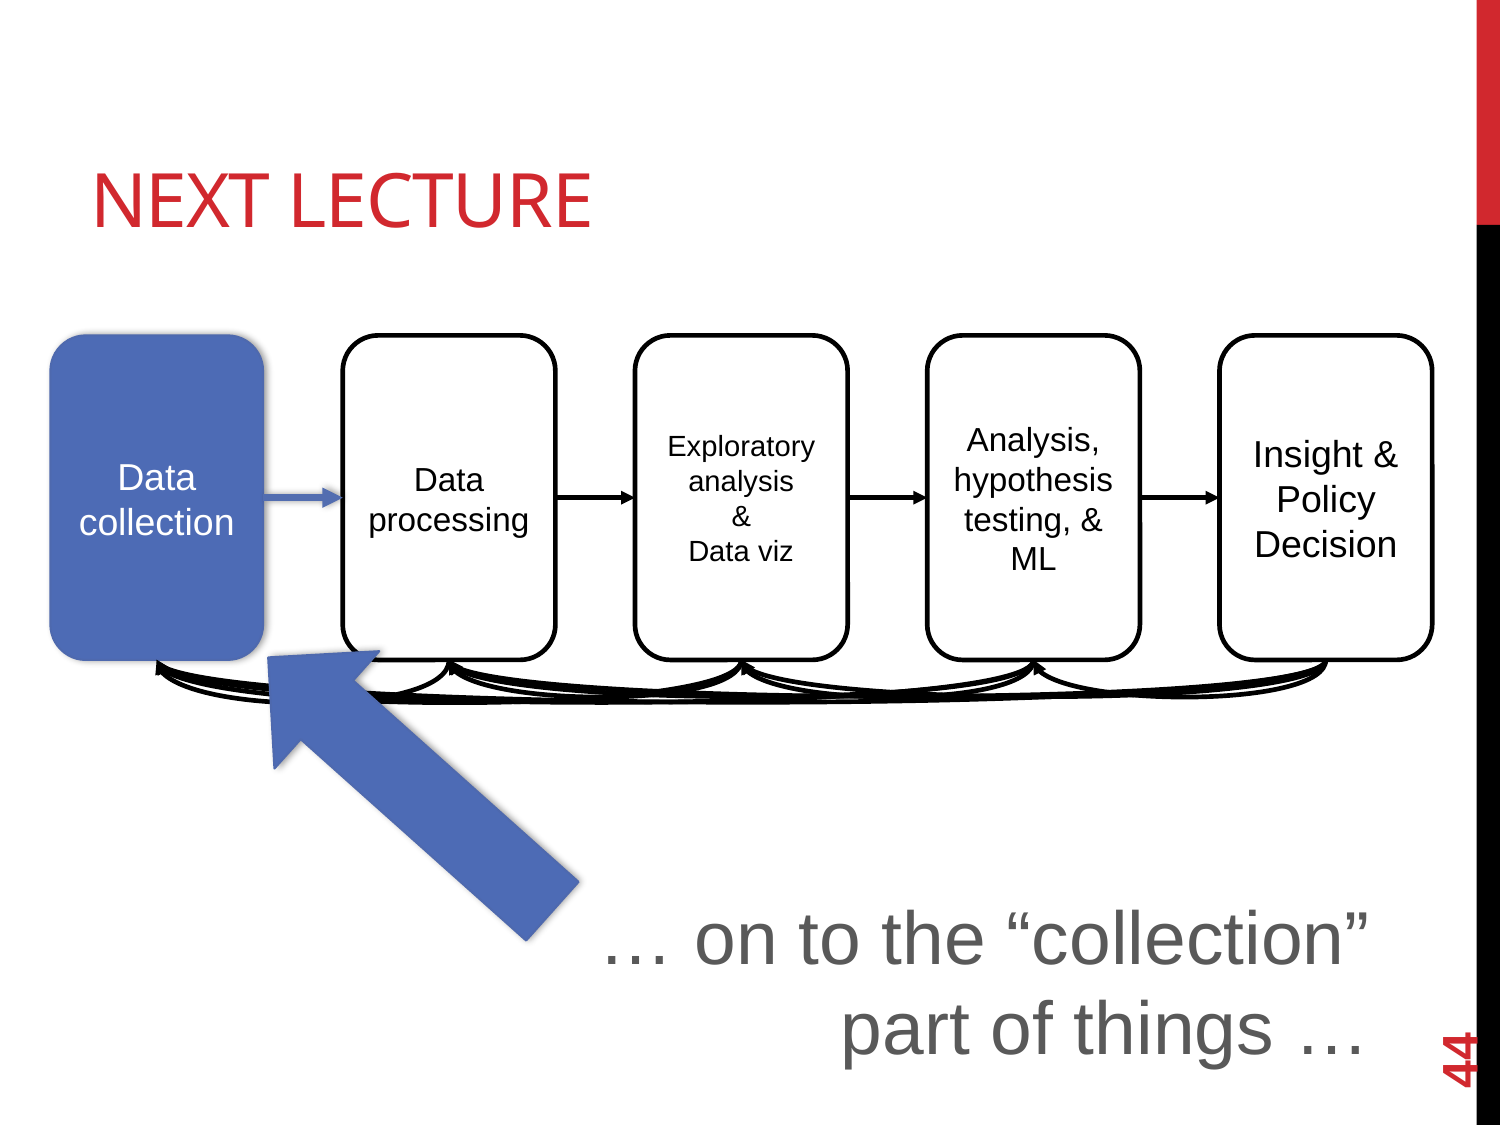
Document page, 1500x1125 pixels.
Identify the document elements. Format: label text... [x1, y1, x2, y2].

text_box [262, 334, 554, 652]
text_box … on to the “collection” part of things … [534, 881, 1385, 1077]
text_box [157, 658, 1328, 662]
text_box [302, 668, 306, 807]
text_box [302, 513, 306, 652]
slide_number 44 [1427, 887, 1488, 1104]
text_box Data collection [49, 334, 261, 661]
title Next Lecture [75, 25, 1025, 250]
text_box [1139, 334, 1433, 661]
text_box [847, 334, 1139, 653]
text_box [315, 668, 580, 942]
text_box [554, 334, 846, 652]
text_box [267, 668, 301, 770]
